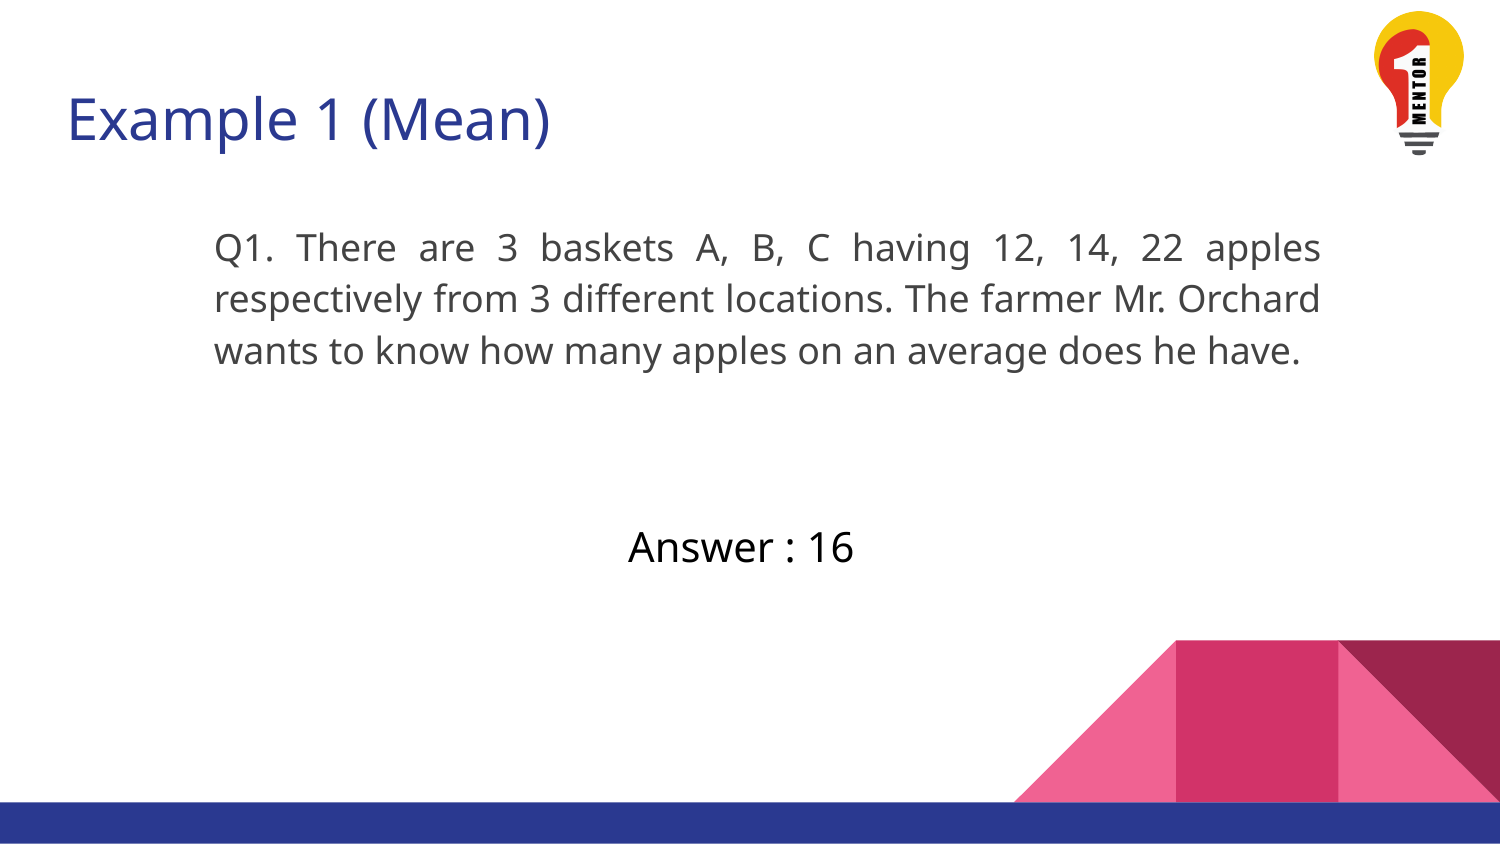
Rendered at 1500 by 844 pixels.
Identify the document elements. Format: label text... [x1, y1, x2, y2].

title Example 1 (Mean) [51, 67, 1369, 167]
text_box Answer : 16 [613, 505, 887, 586]
list Q1. There are 3 baskets A, B, C having 12, 14, 22 apples respectively from 3 different locations. The farmer Mr. Orchard wants to know how many apples on an average does he have. [198, 201, 1338, 448]
picture [1374, 11, 1465, 168]
